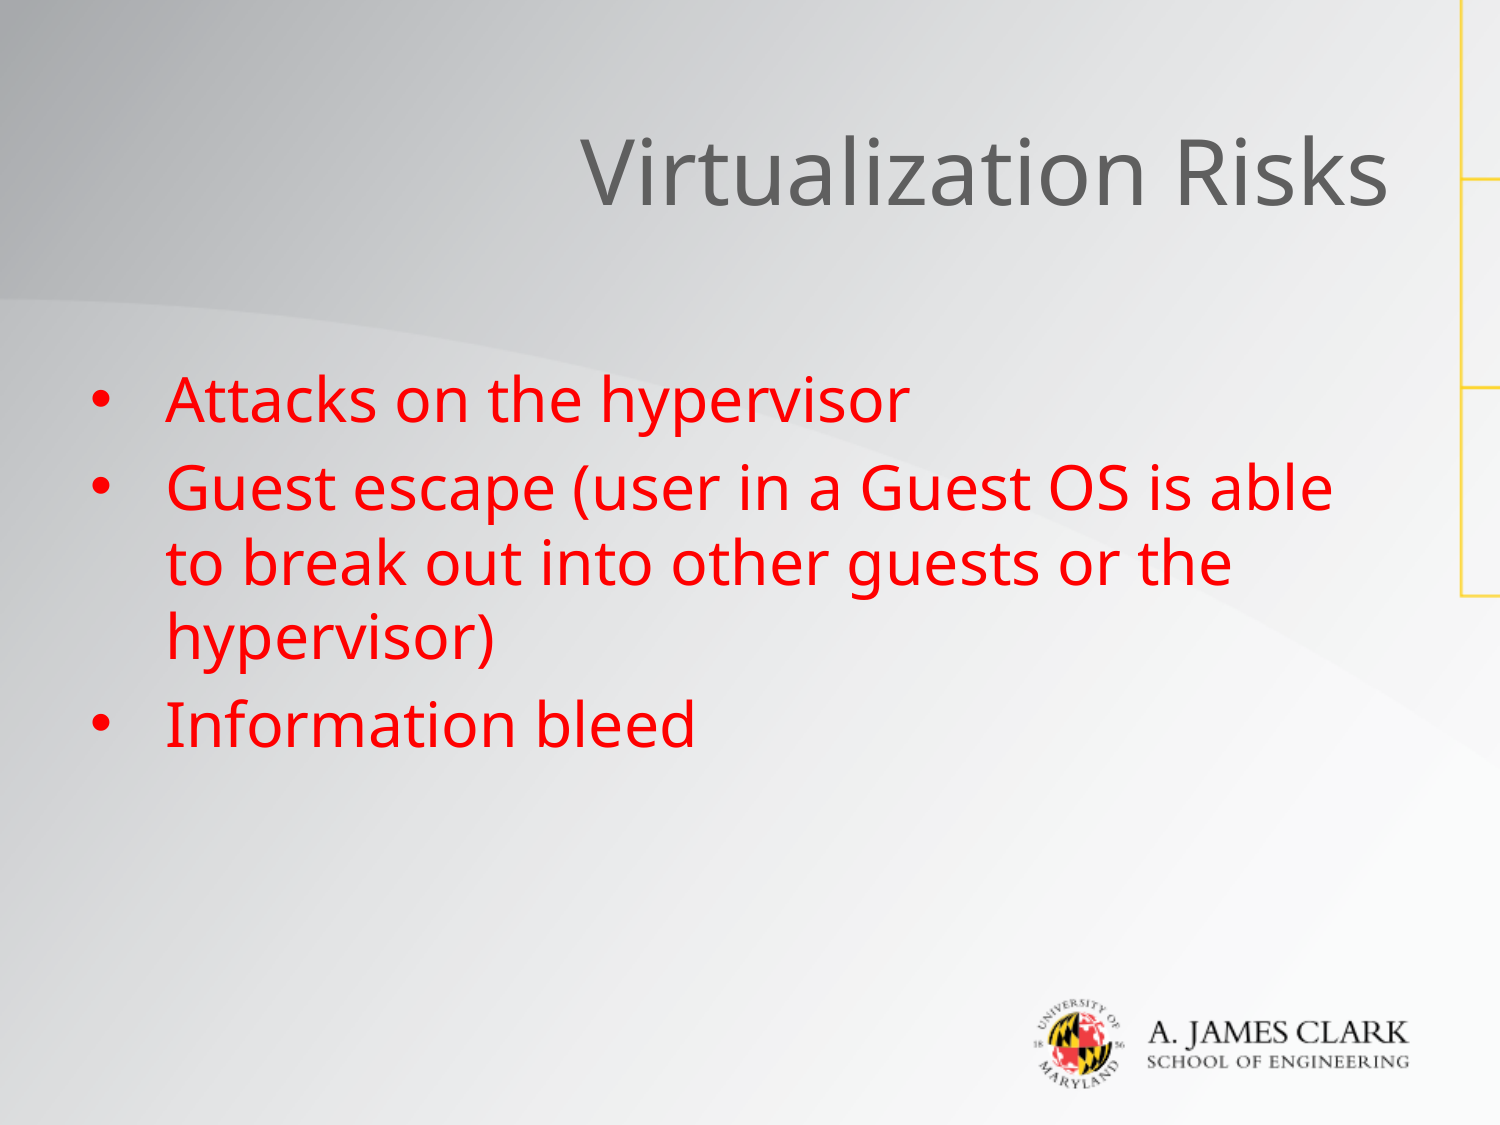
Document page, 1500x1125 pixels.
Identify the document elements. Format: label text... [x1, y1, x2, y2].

list Attacks on the hypervisor Guest escape (user in a Guest OS is able to break out into other guests or the hypervisor) Information bleed [75, 352, 1407, 1002]
title Virtualization Risks [75, 45, 1407, 231]
